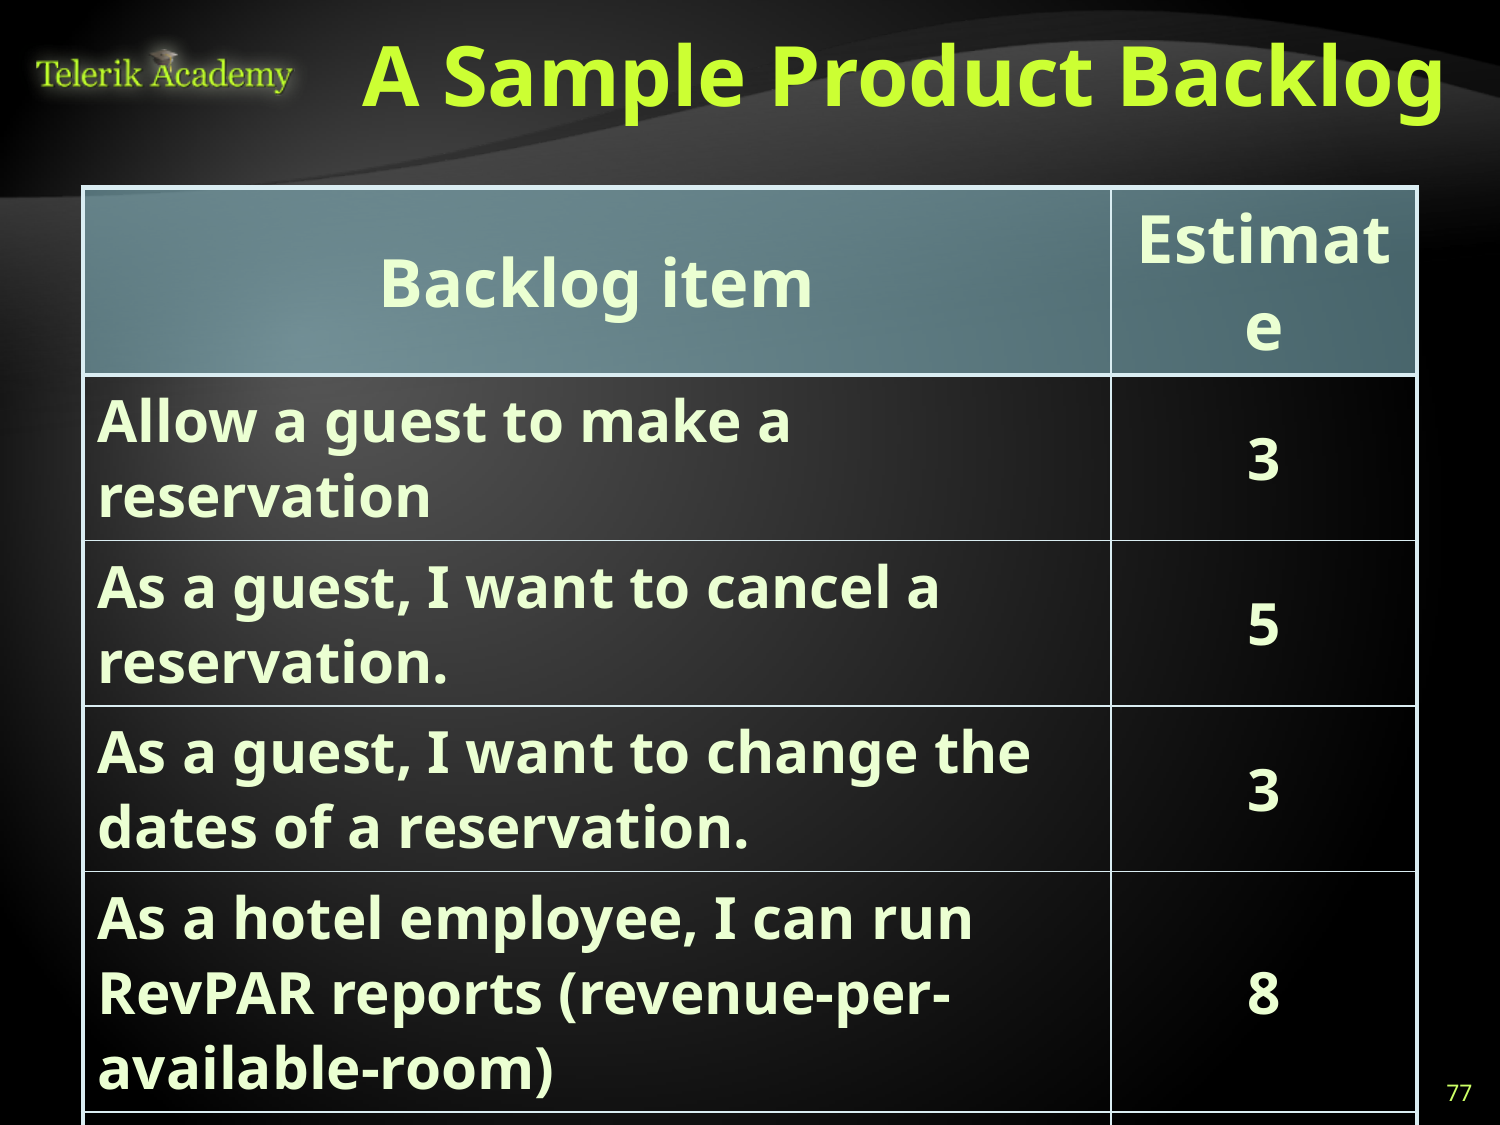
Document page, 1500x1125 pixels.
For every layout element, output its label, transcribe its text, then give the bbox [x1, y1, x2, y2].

table_cell As a hotel employee, I can run RevPAR reports (revenue-per-available-room) [85, 872, 1110, 1111]
slide_number 77 [1419, 1074, 1488, 1113]
table_cell Allow a guest to make a reservation [85, 377, 1110, 540]
picture [0, 0, 1500, 1125]
table_cell As a guest, I want to change the dates of a reservation. [85, 707, 1110, 871]
table_cell 3 [1112, 377, 1415, 540]
table_header Estimate [1112, 190, 1415, 373]
table_cell 8 [1112, 1113, 1415, 1125]
table_cell 5 [1112, 541, 1415, 705]
table_cell 8 [1112, 872, 1415, 1111]
table_cell Improve exception handling [85, 1113, 1110, 1125]
table_cell 3 [1112, 707, 1415, 871]
table_header Backlog item [85, 190, 1110, 373]
table_cell As a guest, I want to cancel a reservation. [85, 541, 1110, 705]
title A Sample Product Backlog [300, 12, 1463, 150]
